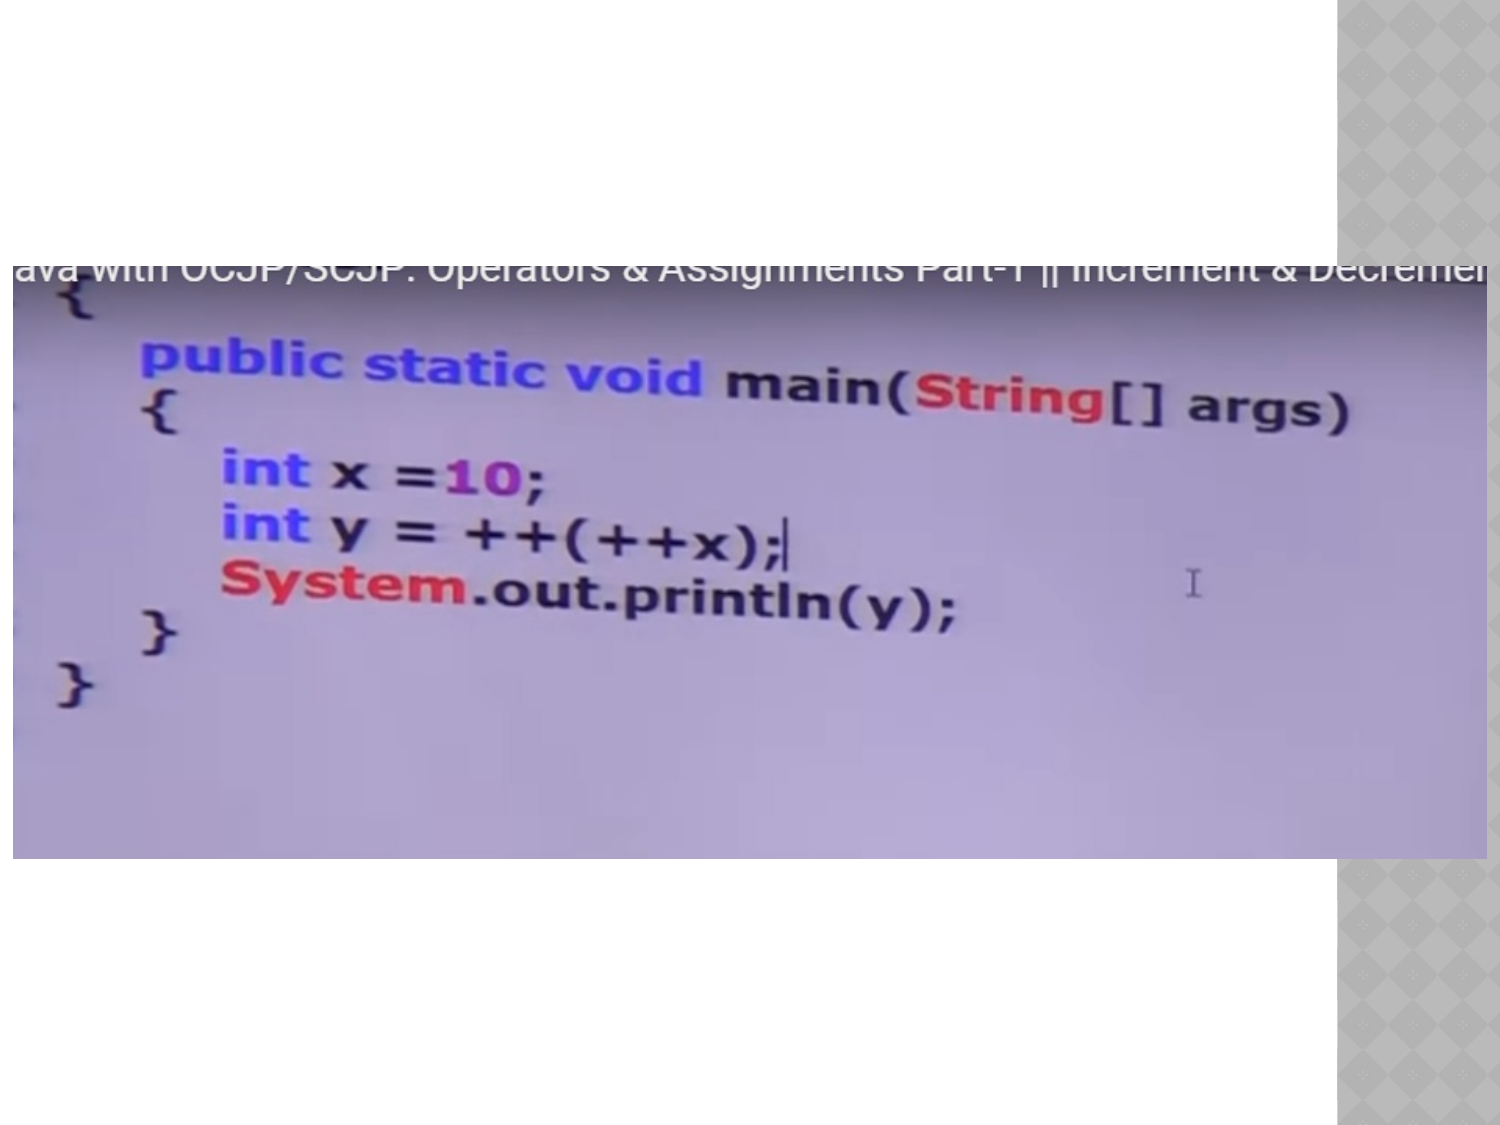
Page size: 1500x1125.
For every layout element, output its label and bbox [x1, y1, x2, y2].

picture [12, 265, 1488, 859]
